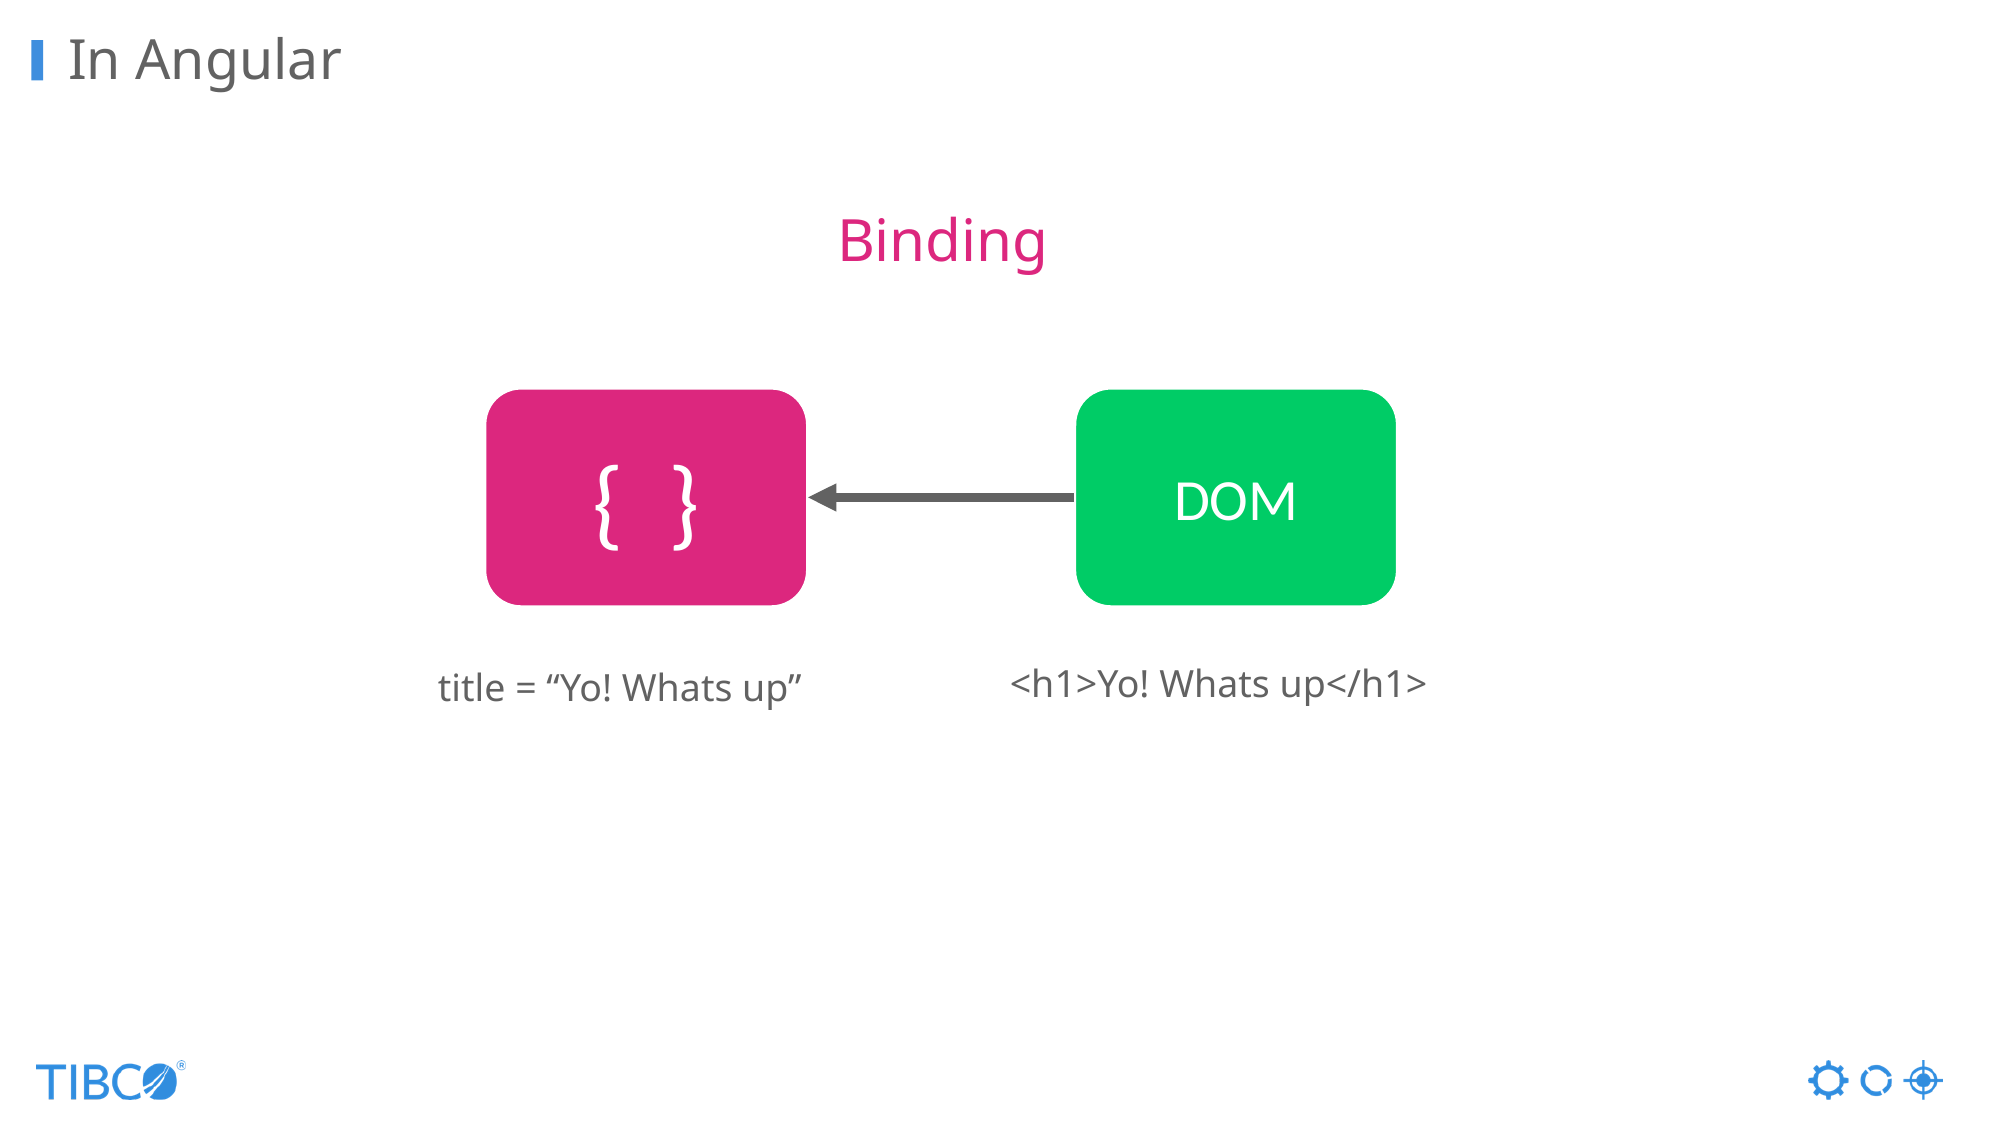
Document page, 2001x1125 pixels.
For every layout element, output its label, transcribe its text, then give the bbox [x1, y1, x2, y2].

text_box Binding [822, 196, 1089, 281]
picture [36, 1060, 186, 1100]
text_box title = “Yo! Whats up” [423, 656, 870, 717]
text_box <h1>Yo! Whats up</h1> [994, 652, 1557, 712]
picture [1808, 1060, 1943, 1100]
text_box DOM [1073, 386, 1400, 609]
title In Angular [53, 14, 1885, 109]
text_box { } [483, 386, 810, 609]
